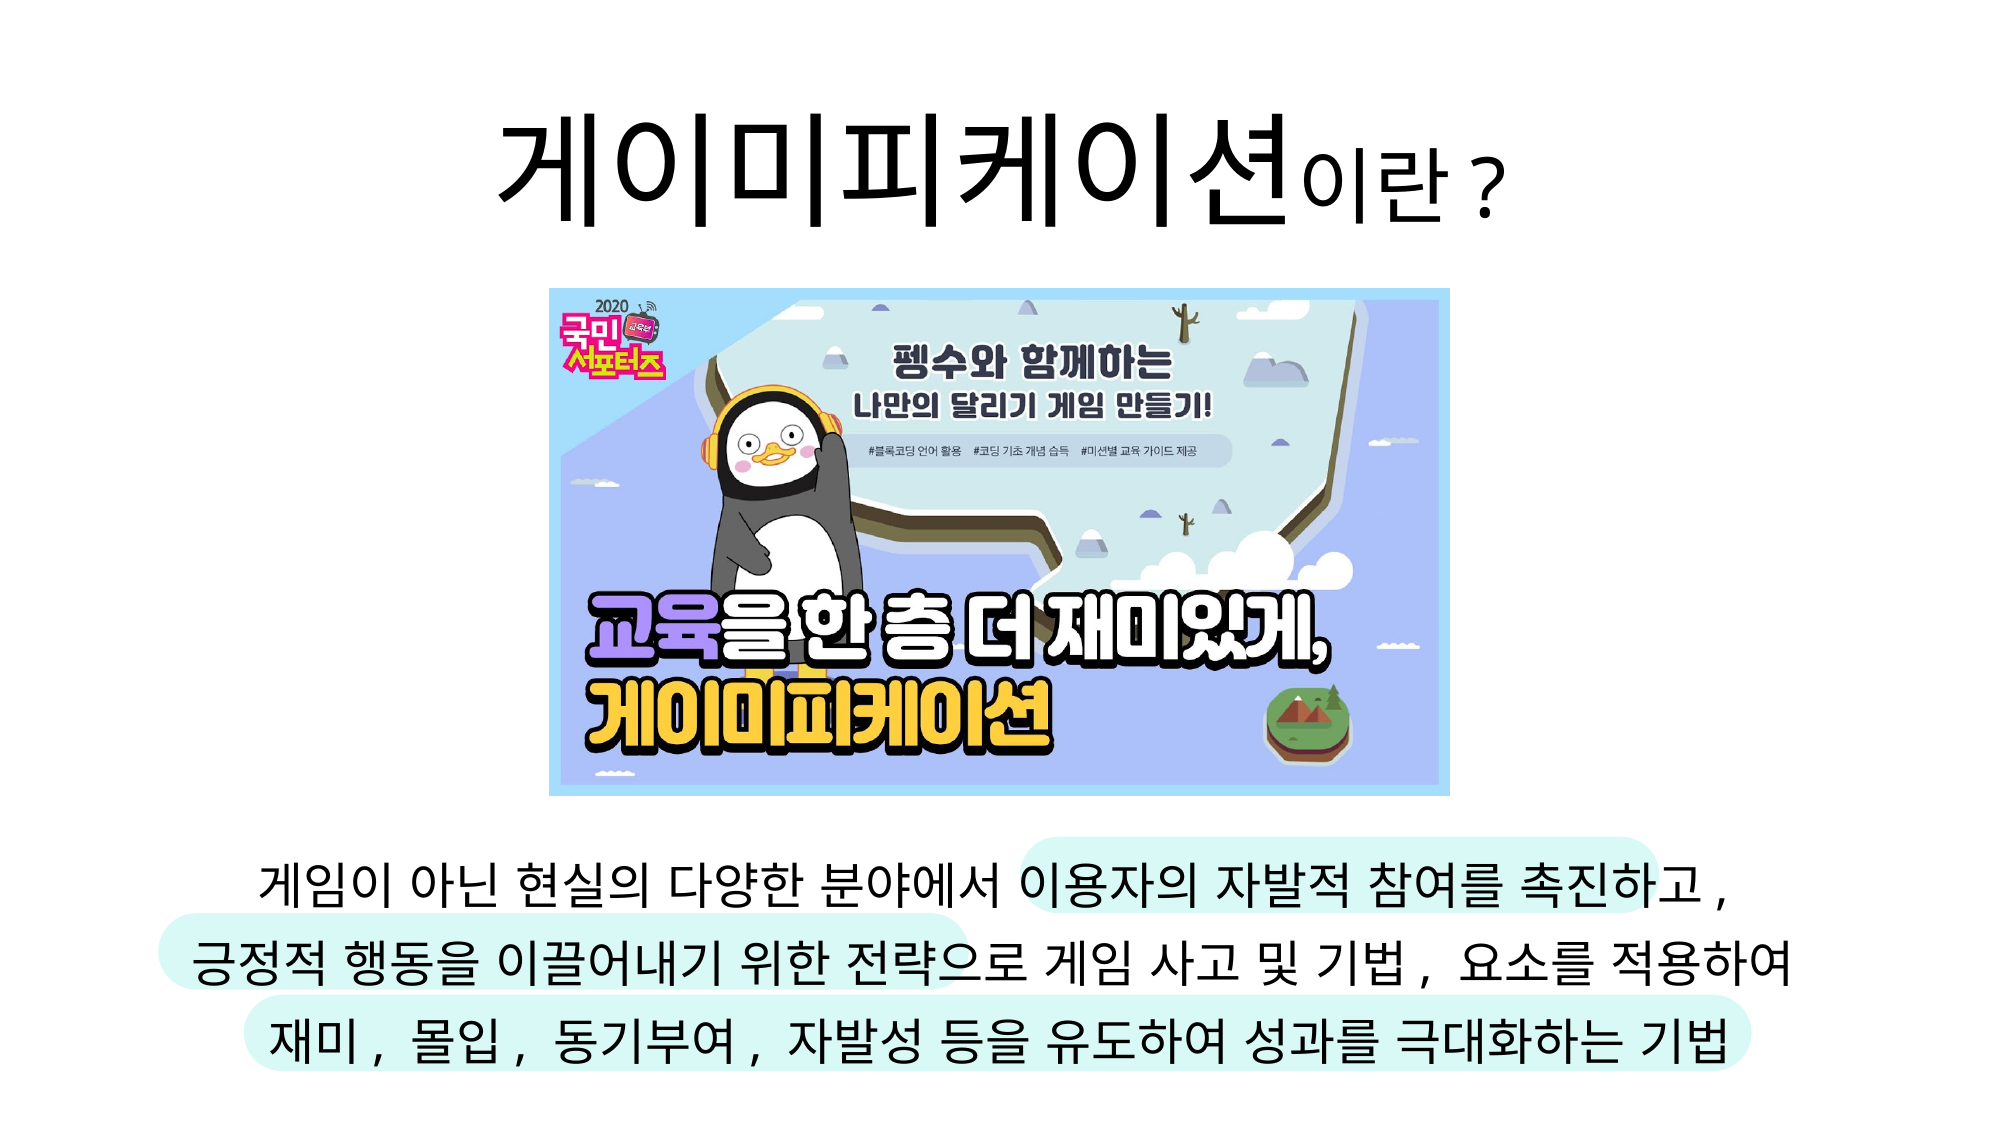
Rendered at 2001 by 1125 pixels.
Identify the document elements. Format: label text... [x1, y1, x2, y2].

text_box 게이미피케이션이란? [0, 54, 2000, 250]
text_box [0, 829, 2000, 1074]
picture [549, 288, 1450, 796]
